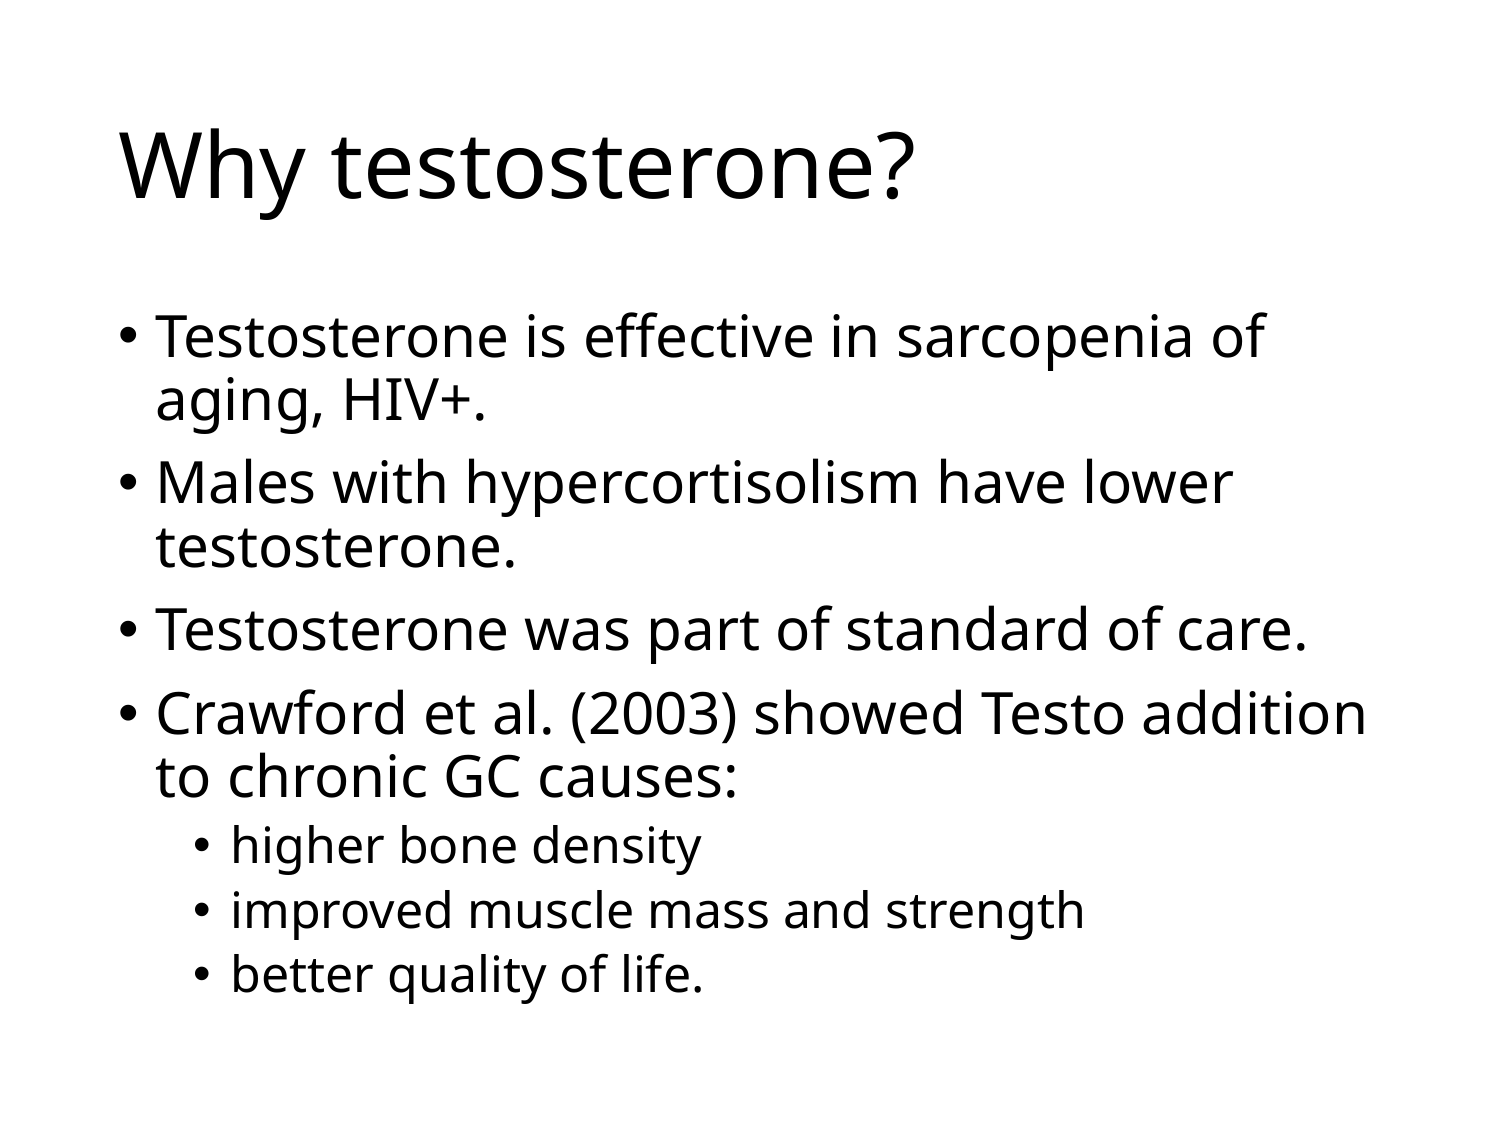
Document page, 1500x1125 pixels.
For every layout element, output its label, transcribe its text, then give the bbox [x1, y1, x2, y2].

title Why testosterone? [103, 59, 1397, 278]
list Testosterone is effective in sarcopenia of aging, HIV+. Males with hypercortisolism have lower testosterone. Testosterone was part of standard of care. Crawford et al. (2003) showed Testo addition to chronic GC causes: higher bone density improved muscle mass and strength better quality of life. [103, 299, 1397, 1014]
